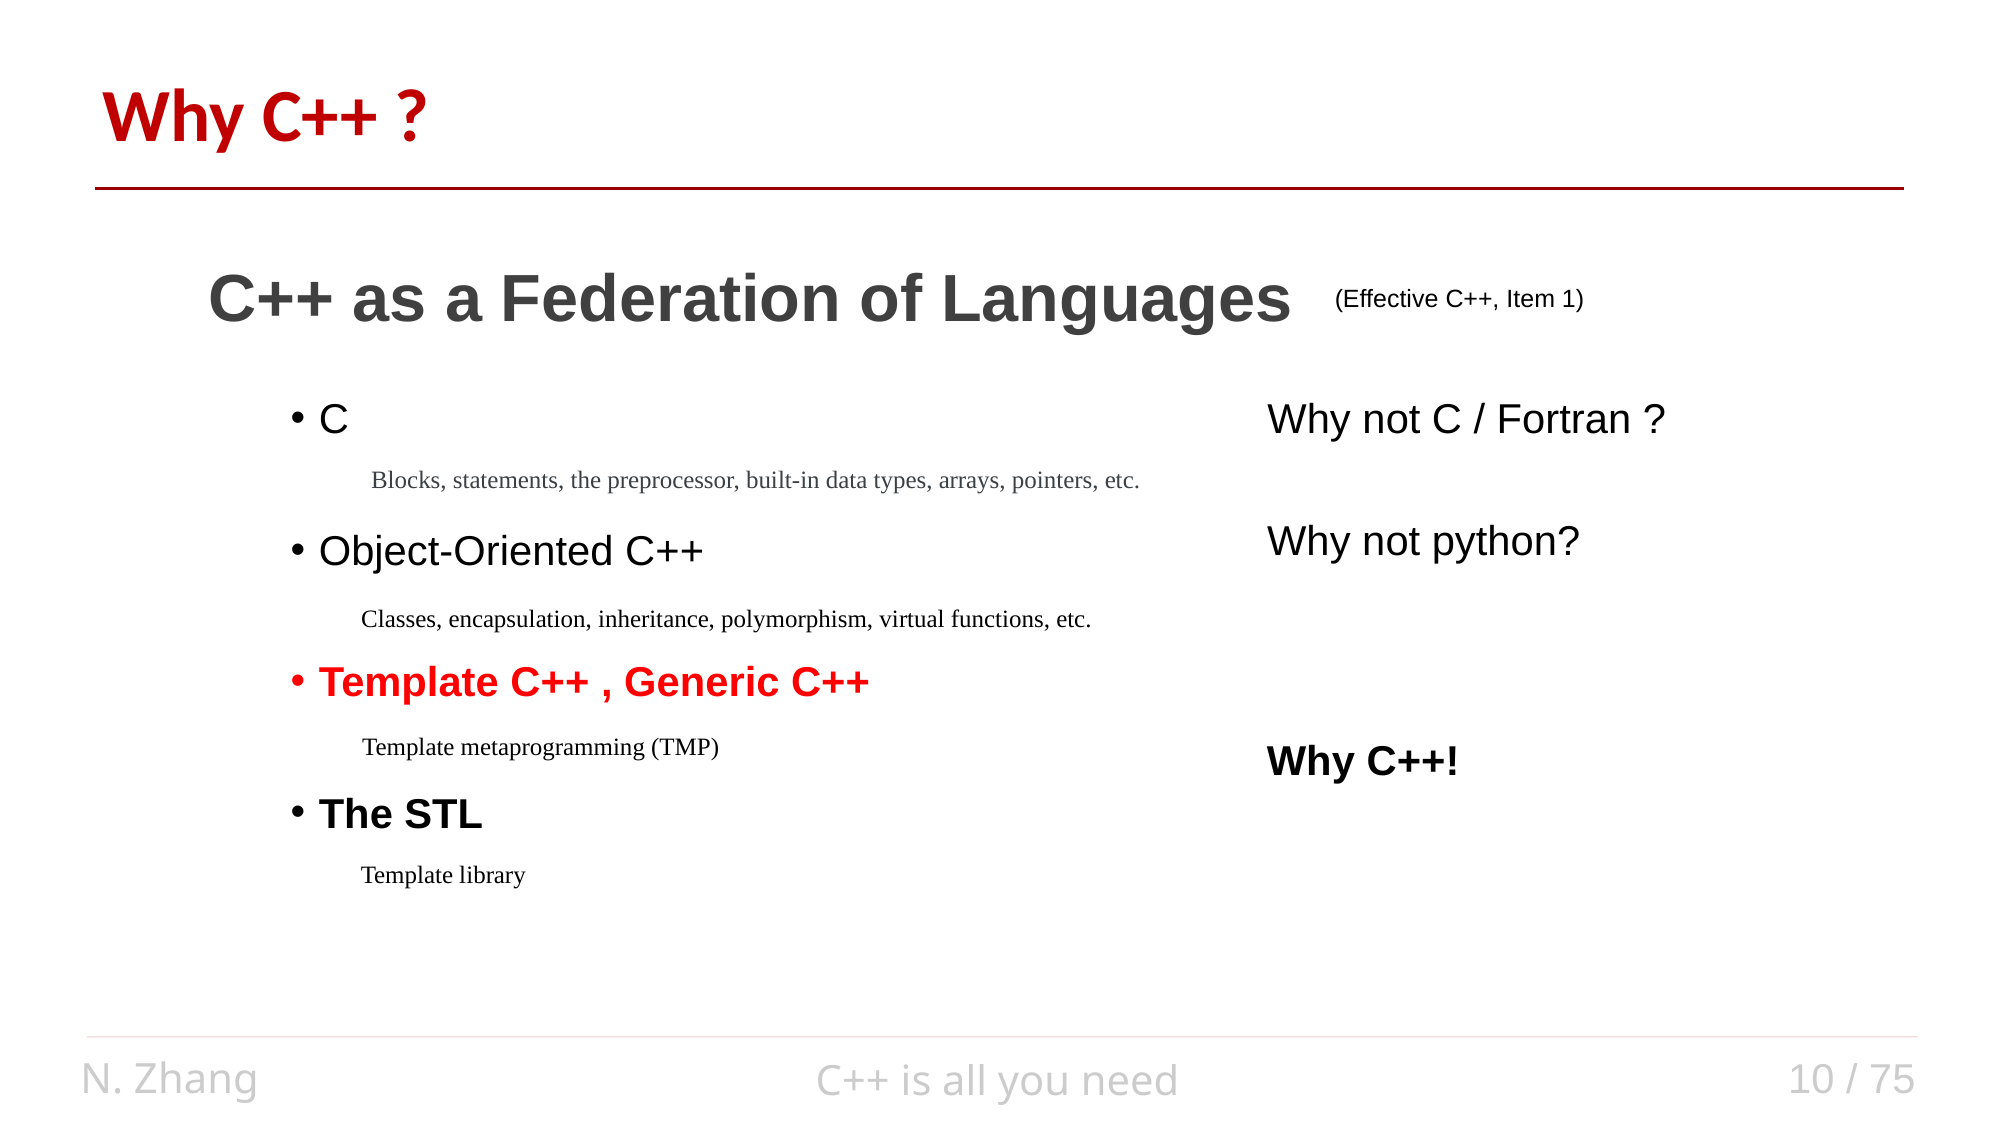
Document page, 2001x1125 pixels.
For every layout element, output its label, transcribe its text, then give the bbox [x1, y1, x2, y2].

text_box C++ is all you need [800, 1046, 1195, 1112]
text_box Why C++ ? [88, 58, 1166, 164]
text_box C++ as a Federation of Languages [193, 256, 1319, 409]
text_box Blocks, statements, the preprocessor, built-in data types, arrays, pointers, etc. [356, 456, 1157, 501]
text_box C Object-Oriented C++ Template C++ , Generic C++ The STL [275, 384, 1401, 760]
text_box Template metaprogramming (TMP) [347, 722, 735, 768]
text_box Why not C / Fortran ? [1252, 384, 1693, 450]
text_box (Effective C++, Item 1) [1320, 275, 1600, 320]
text_box Template library [346, 850, 542, 896]
text_box Why C++! [1252, 726, 1487, 792]
text_box N. Zhang [65, 1044, 274, 1110]
text_box 10 / 75 [1773, 1044, 1931, 1110]
text_box Why not python? [1252, 506, 1608, 572]
text_box Classes, encapsulation, inheritance, polymorphism, virtual functions, etc. [346, 594, 1114, 640]
